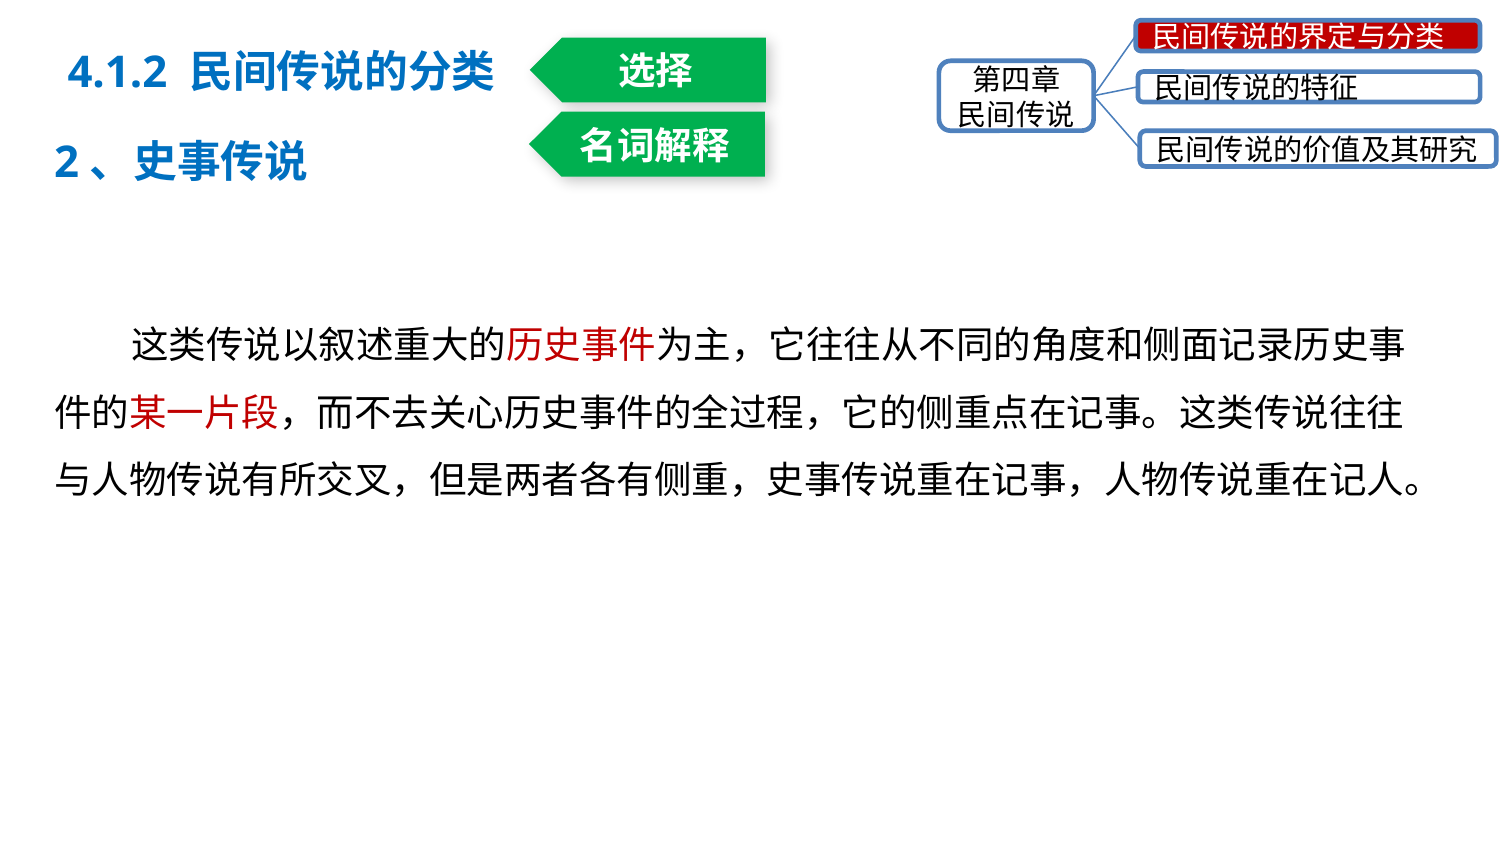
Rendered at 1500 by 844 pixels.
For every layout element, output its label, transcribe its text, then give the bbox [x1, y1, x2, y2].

text_box 名词解释 [526, 109, 768, 179]
text_box 2、史事传说 这类传说以叙述重大的历史事件为主，它往往从不同的角度和侧面记录历史事件的某一片段，而不去关心历史事件的全过程，它的侧重点在记事。这类传说往往与人物传说有所交叉，但是两者各有侧重，史事传说重在记事，人物传说重在记人。 [42, 128, 1447, 507]
text_box 选择 [558, 35, 768, 105]
text_box 4.1.2 民间传说的分类 [0, 11, 575, 102]
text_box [938, 19, 1497, 167]
